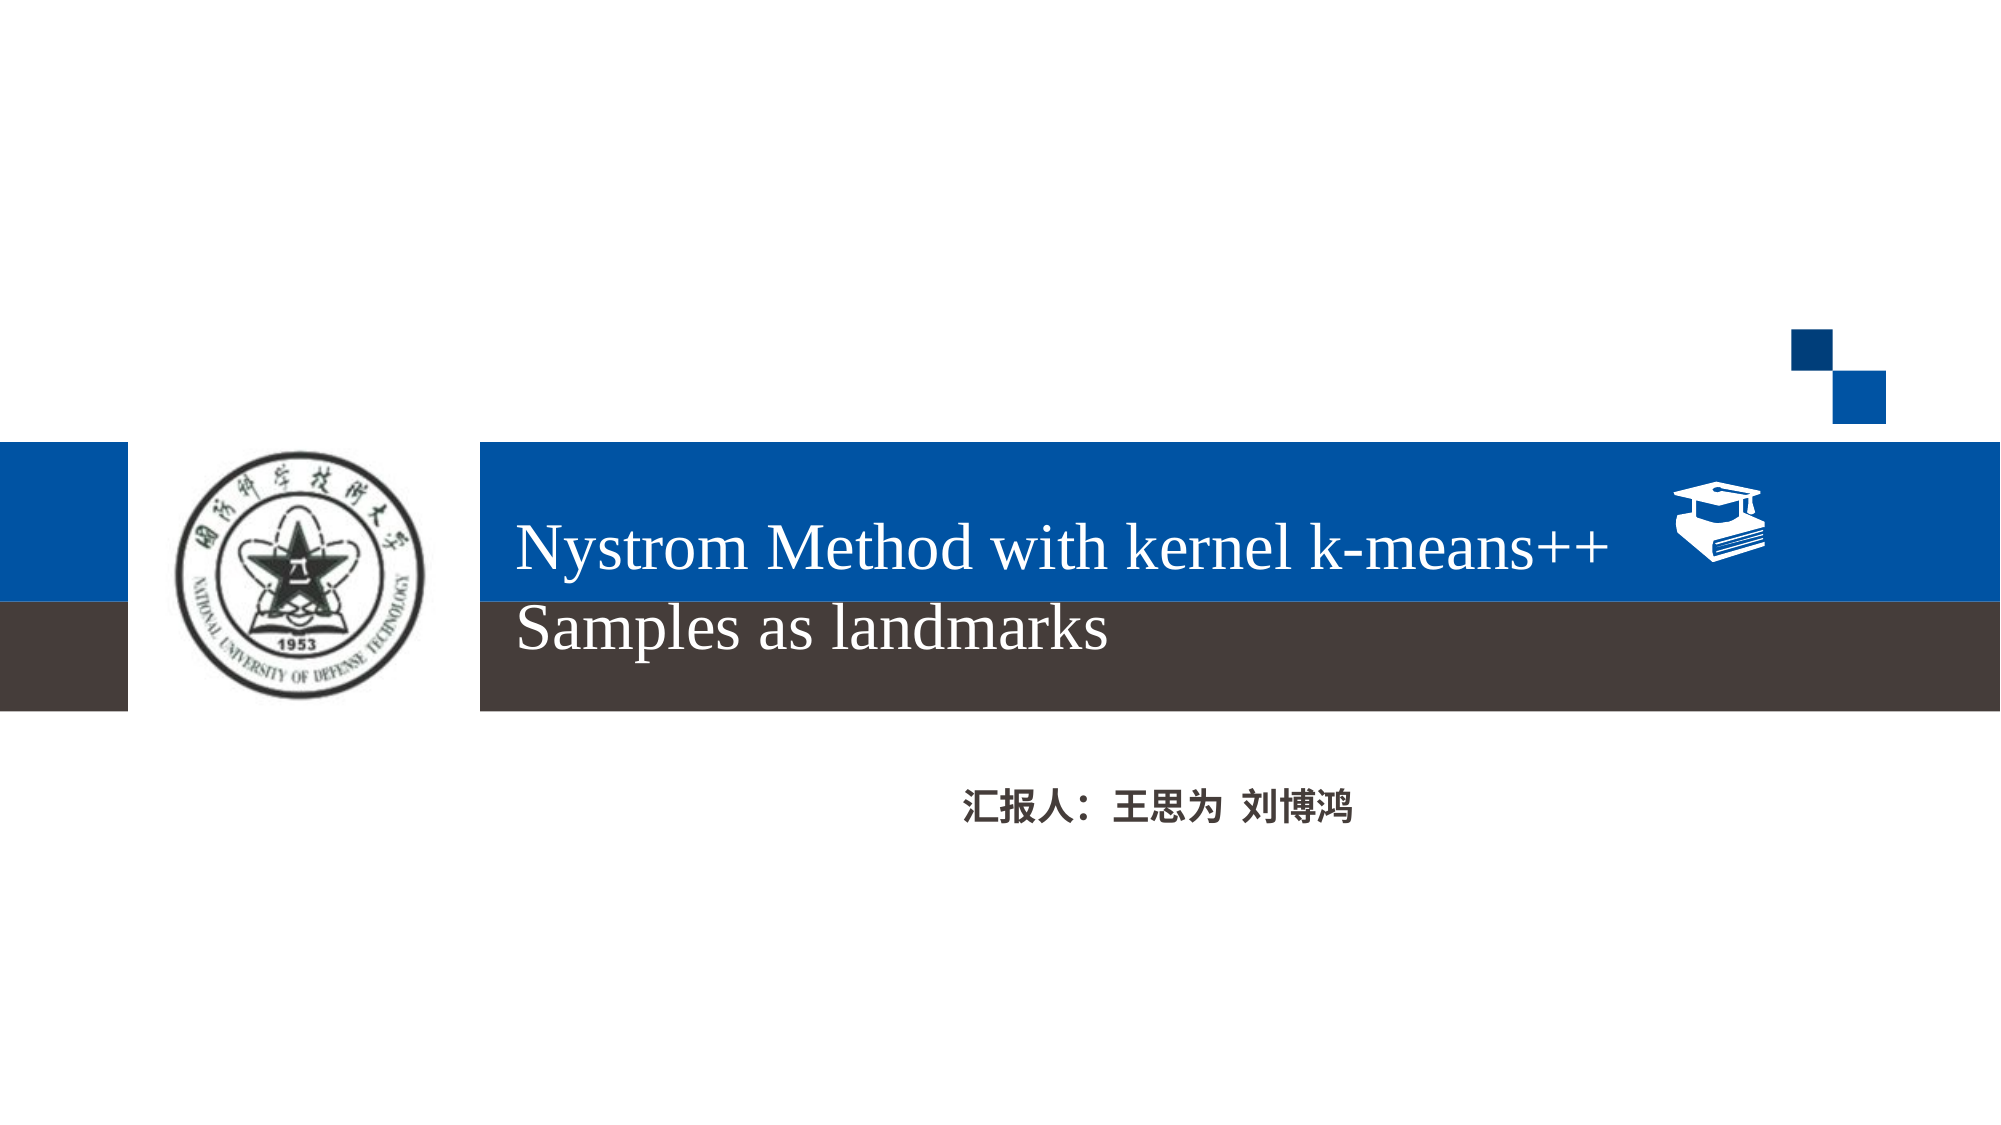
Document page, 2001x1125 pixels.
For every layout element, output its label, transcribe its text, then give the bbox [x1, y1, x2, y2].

text_box Nystrom Method with kernel k-means++ Samples as landmarks [501, 495, 1860, 750]
text_box [1790, 328, 1834, 372]
text_box [1673, 481, 1765, 562]
text_box [1832, 370, 1887, 425]
text_box 汇报人：王思为 刘博鸿 [947, 775, 1450, 836]
text_box [480, 603, 501, 712]
text_box [480, 441, 2000, 603]
picture [127, 423, 480, 736]
text_box [0, 441, 127, 603]
text_box [1860, 603, 2000, 712]
text_box [0, 603, 127, 712]
